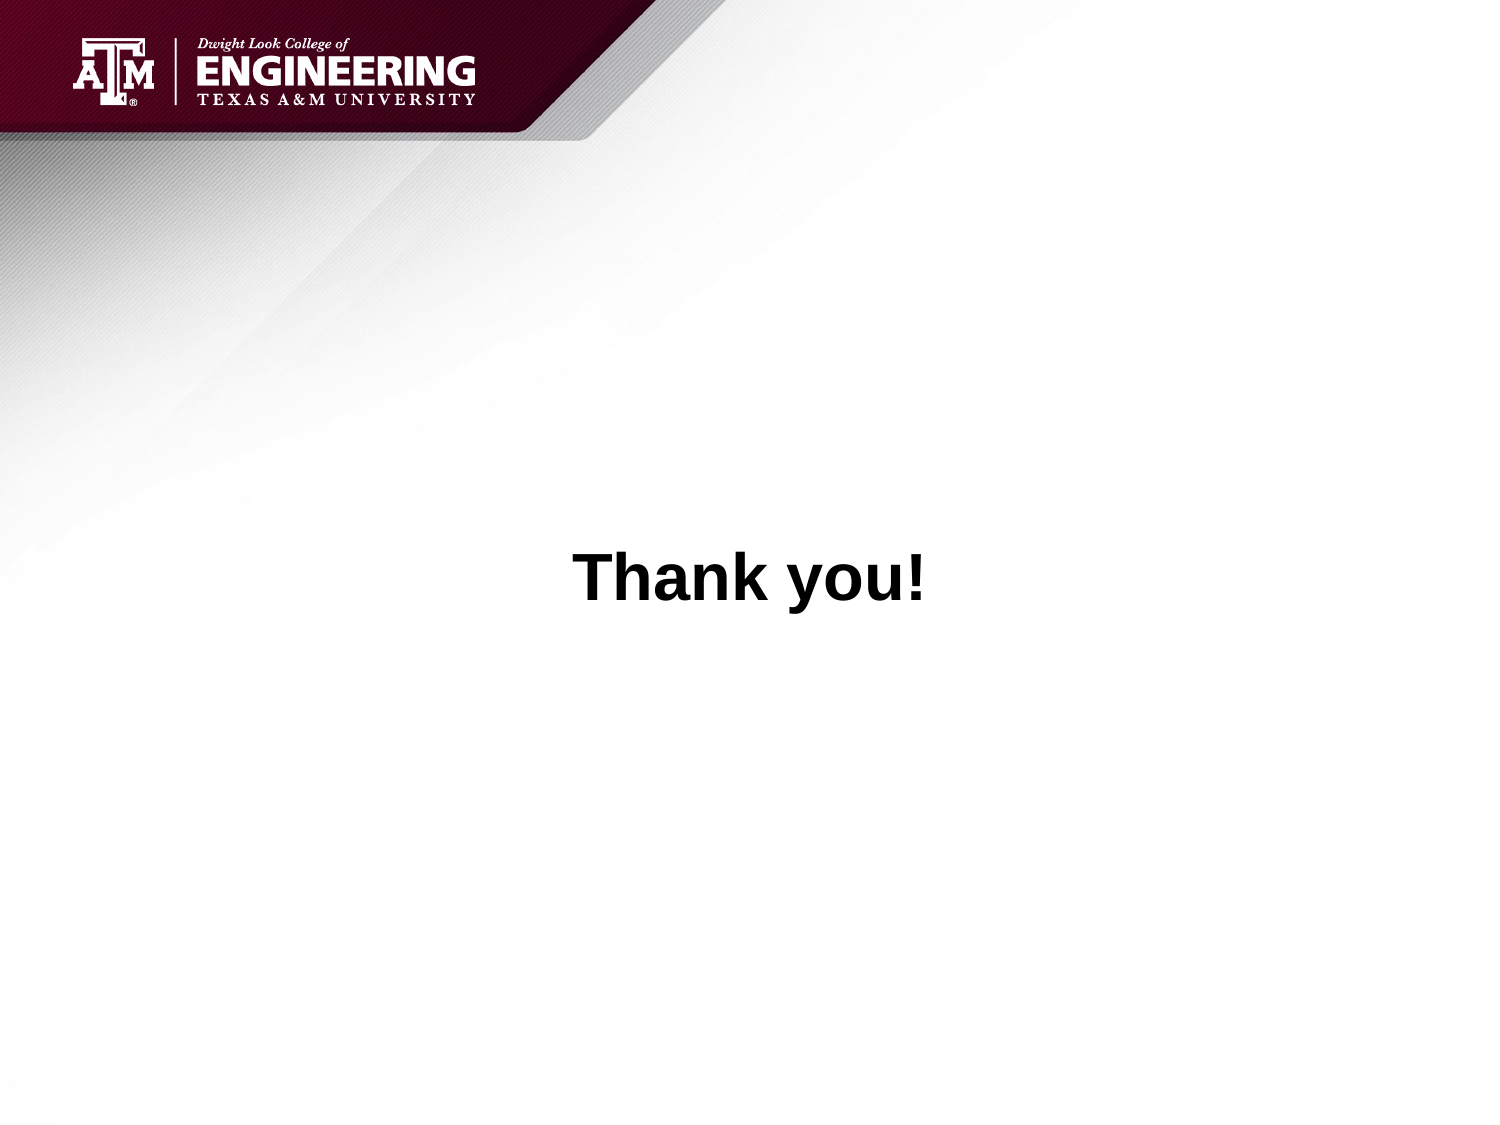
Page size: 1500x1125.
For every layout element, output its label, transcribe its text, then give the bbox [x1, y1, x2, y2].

list Thank you! [75, 263, 1425, 933]
picture [0, 0, 1500, 1125]
